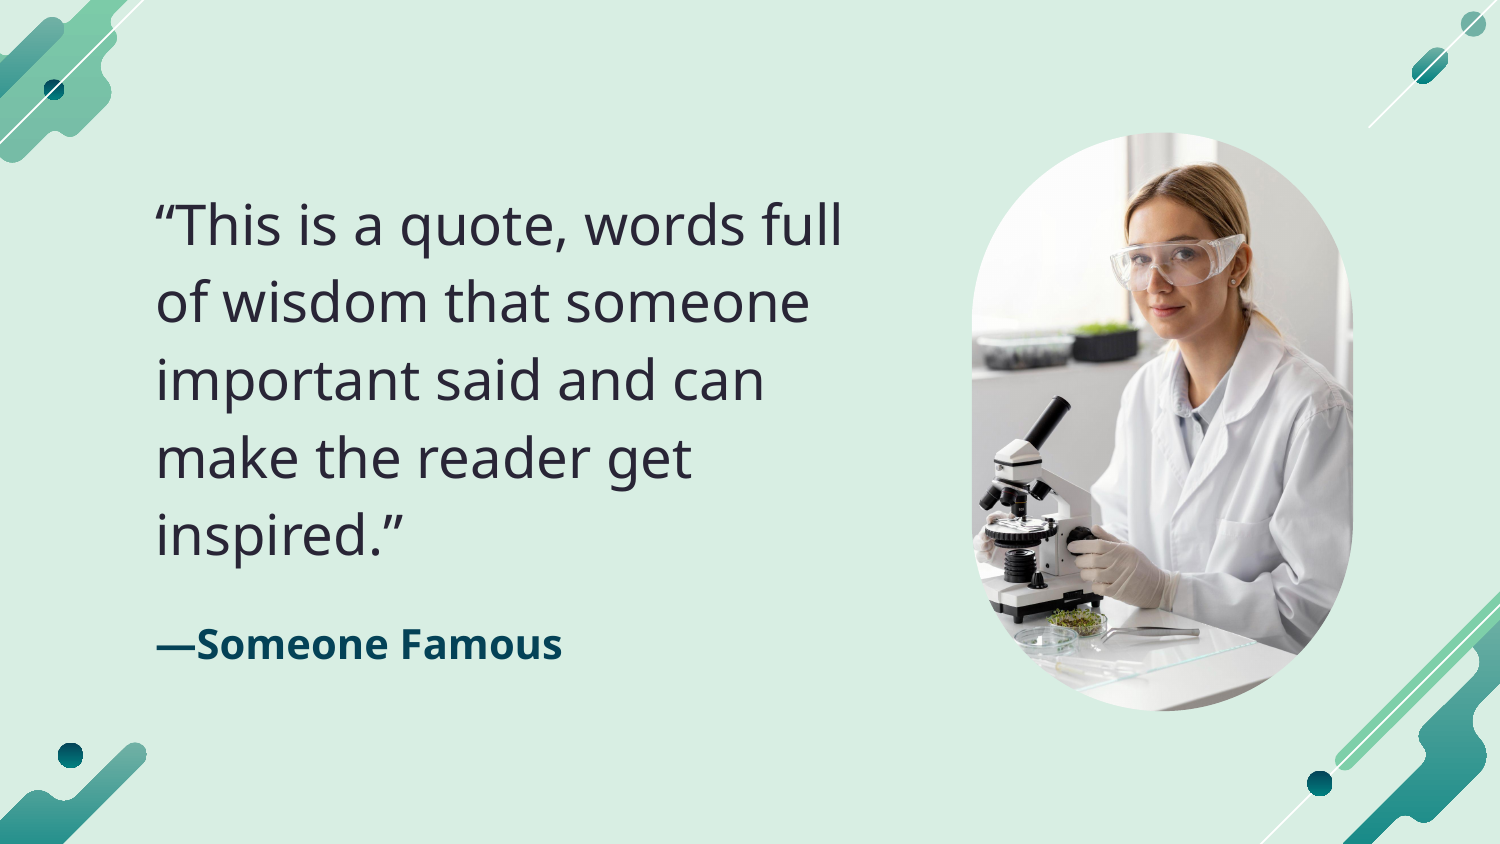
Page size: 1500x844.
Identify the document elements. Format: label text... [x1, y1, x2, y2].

title —Someone Famous [139, 603, 866, 689]
picture [971, 132, 1354, 712]
subtitle “This is a quote, words full of wisdom that someone important said and can make the reader get inspired.” [139, 155, 866, 582]
